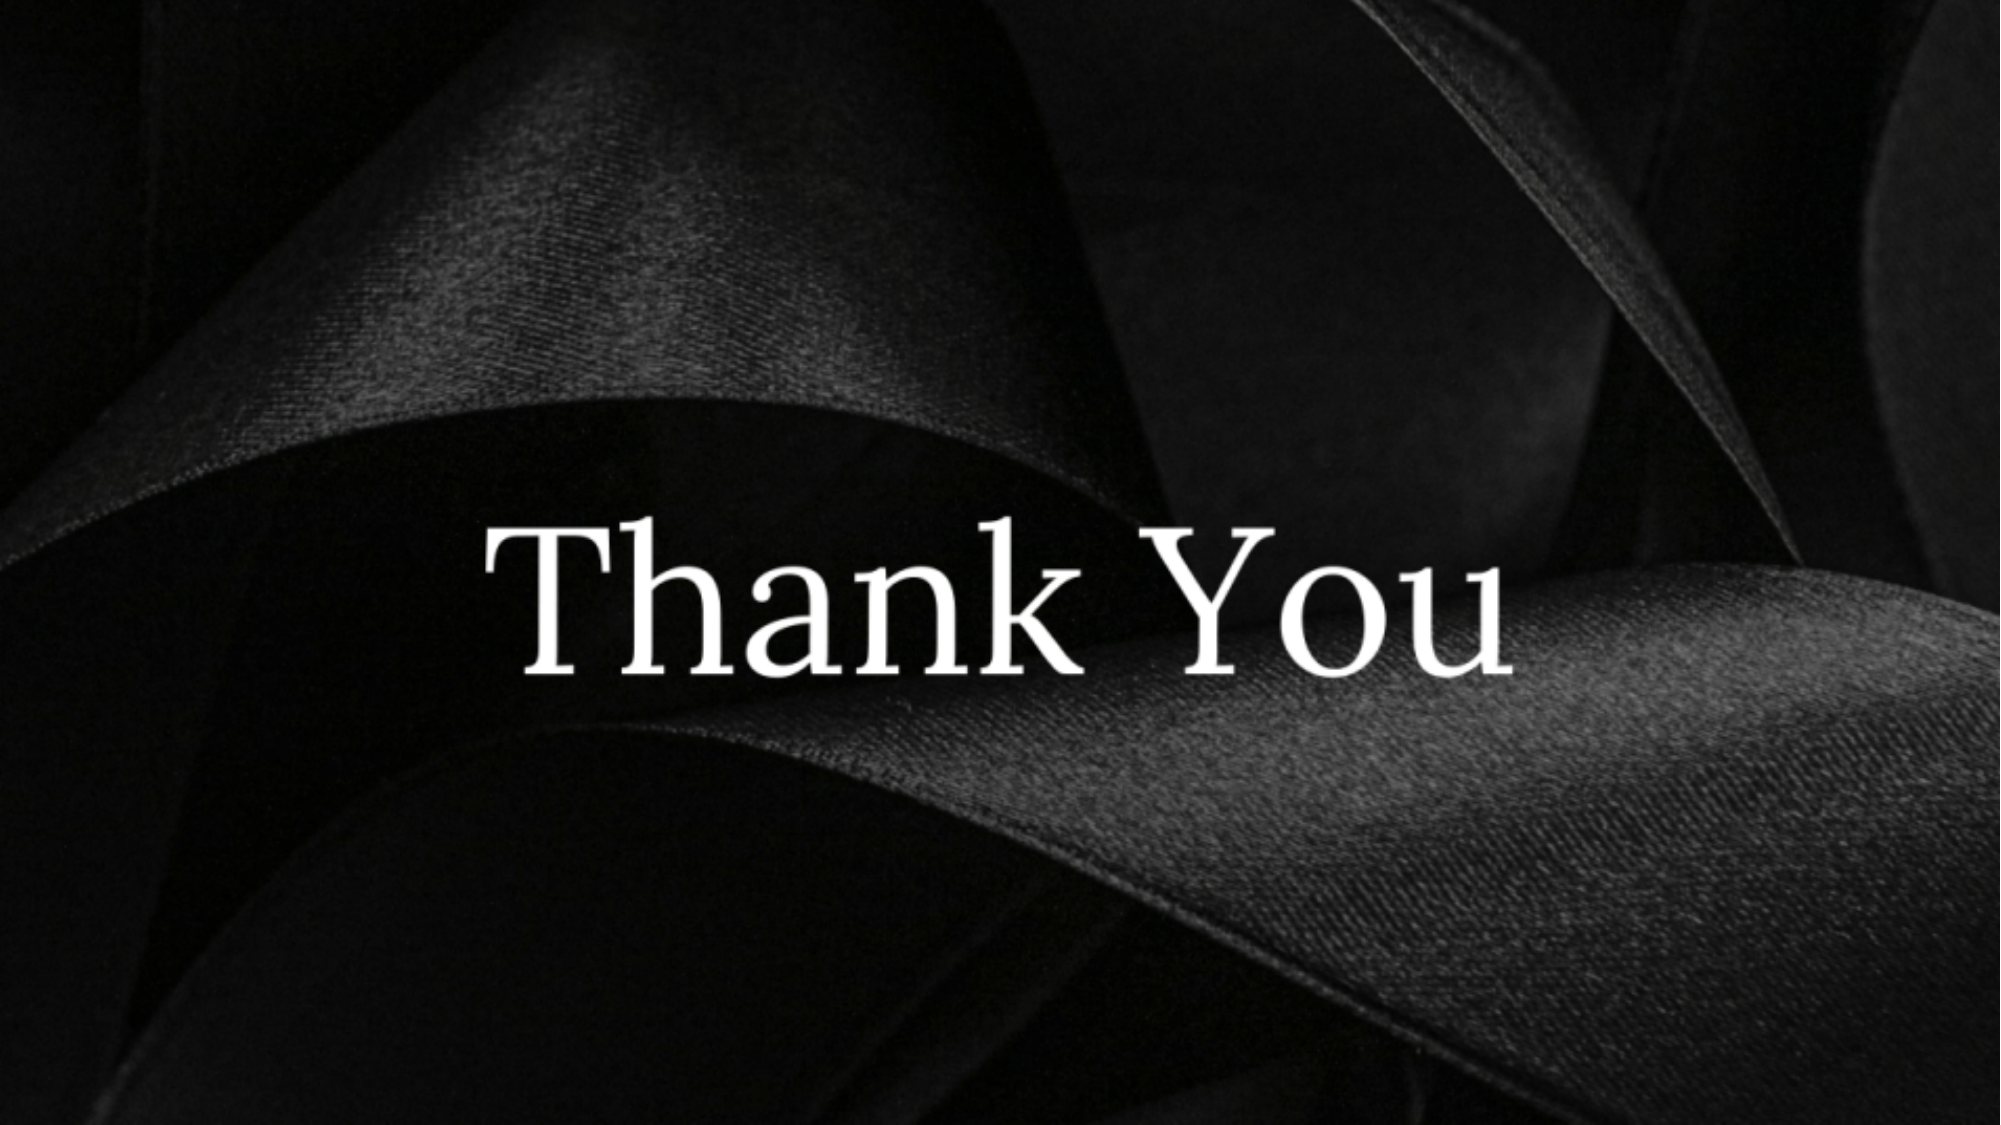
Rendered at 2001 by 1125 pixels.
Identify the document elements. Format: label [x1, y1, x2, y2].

list [0, 0, 2000, 1125]
